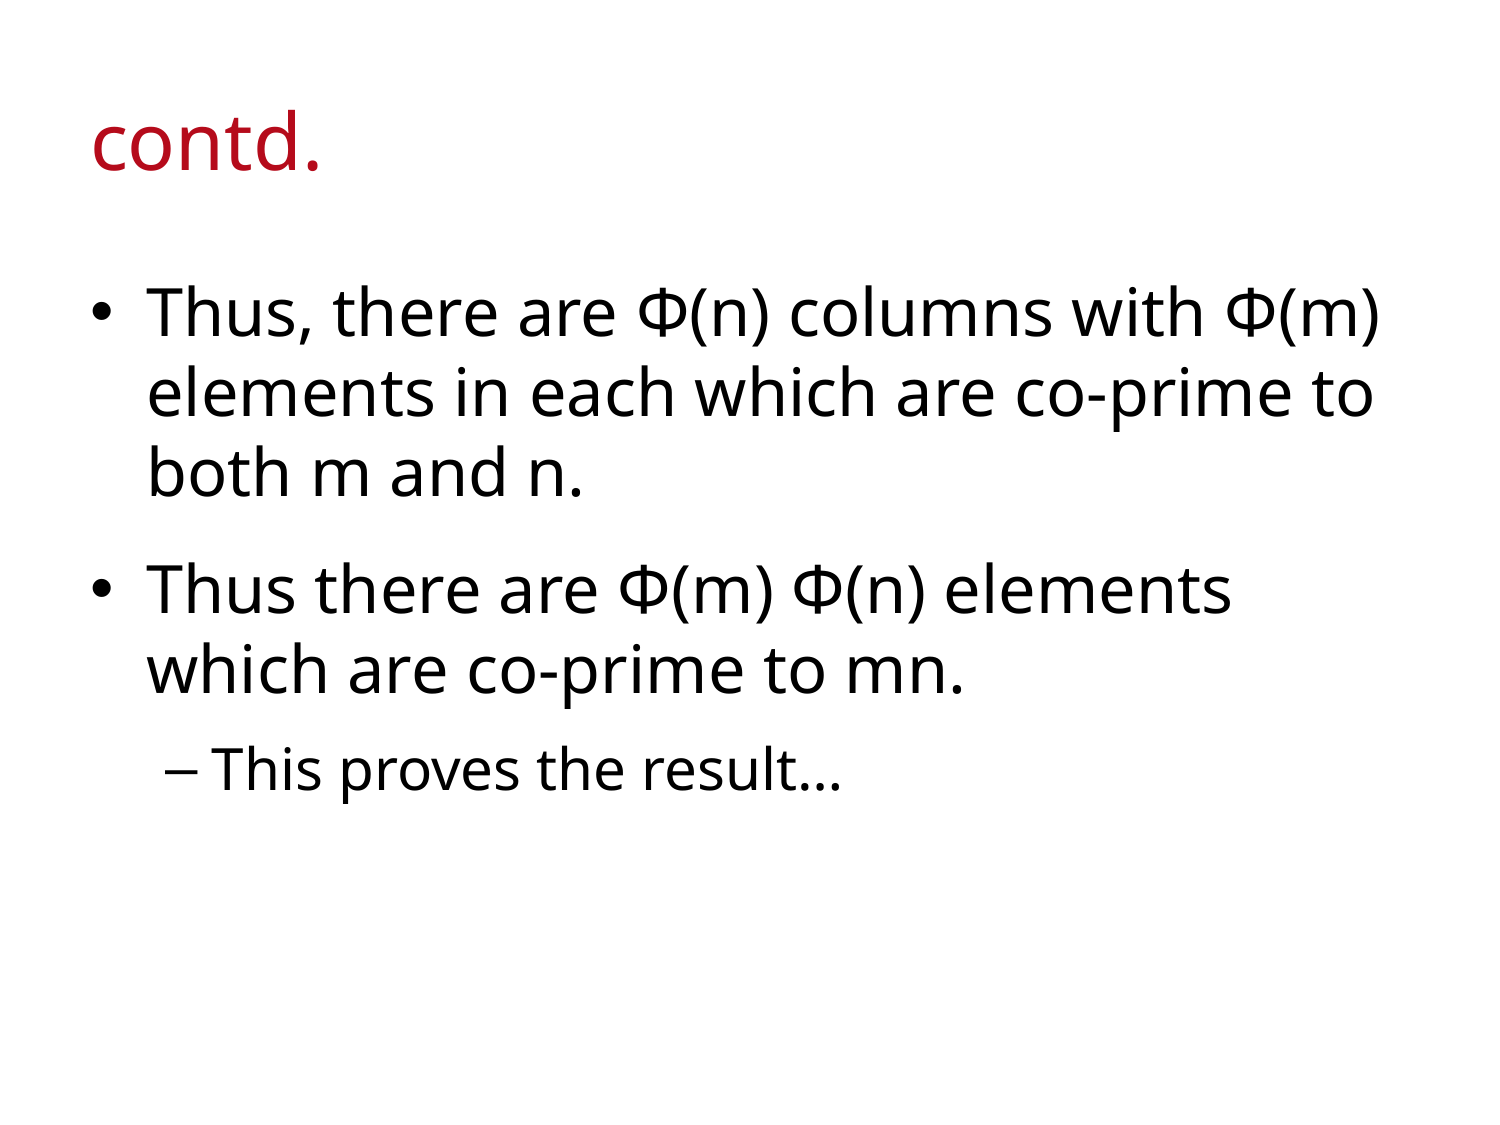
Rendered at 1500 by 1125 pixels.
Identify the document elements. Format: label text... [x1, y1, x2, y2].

list Thus, there are Φ(n) columns with Φ(m) elements in each which are co-prime to both m and n. Thus there are Φ(m) Φ(n) elements which are co-prime to mn. This proves the result… [75, 262, 1425, 1005]
title contd. [75, 45, 1425, 233]
